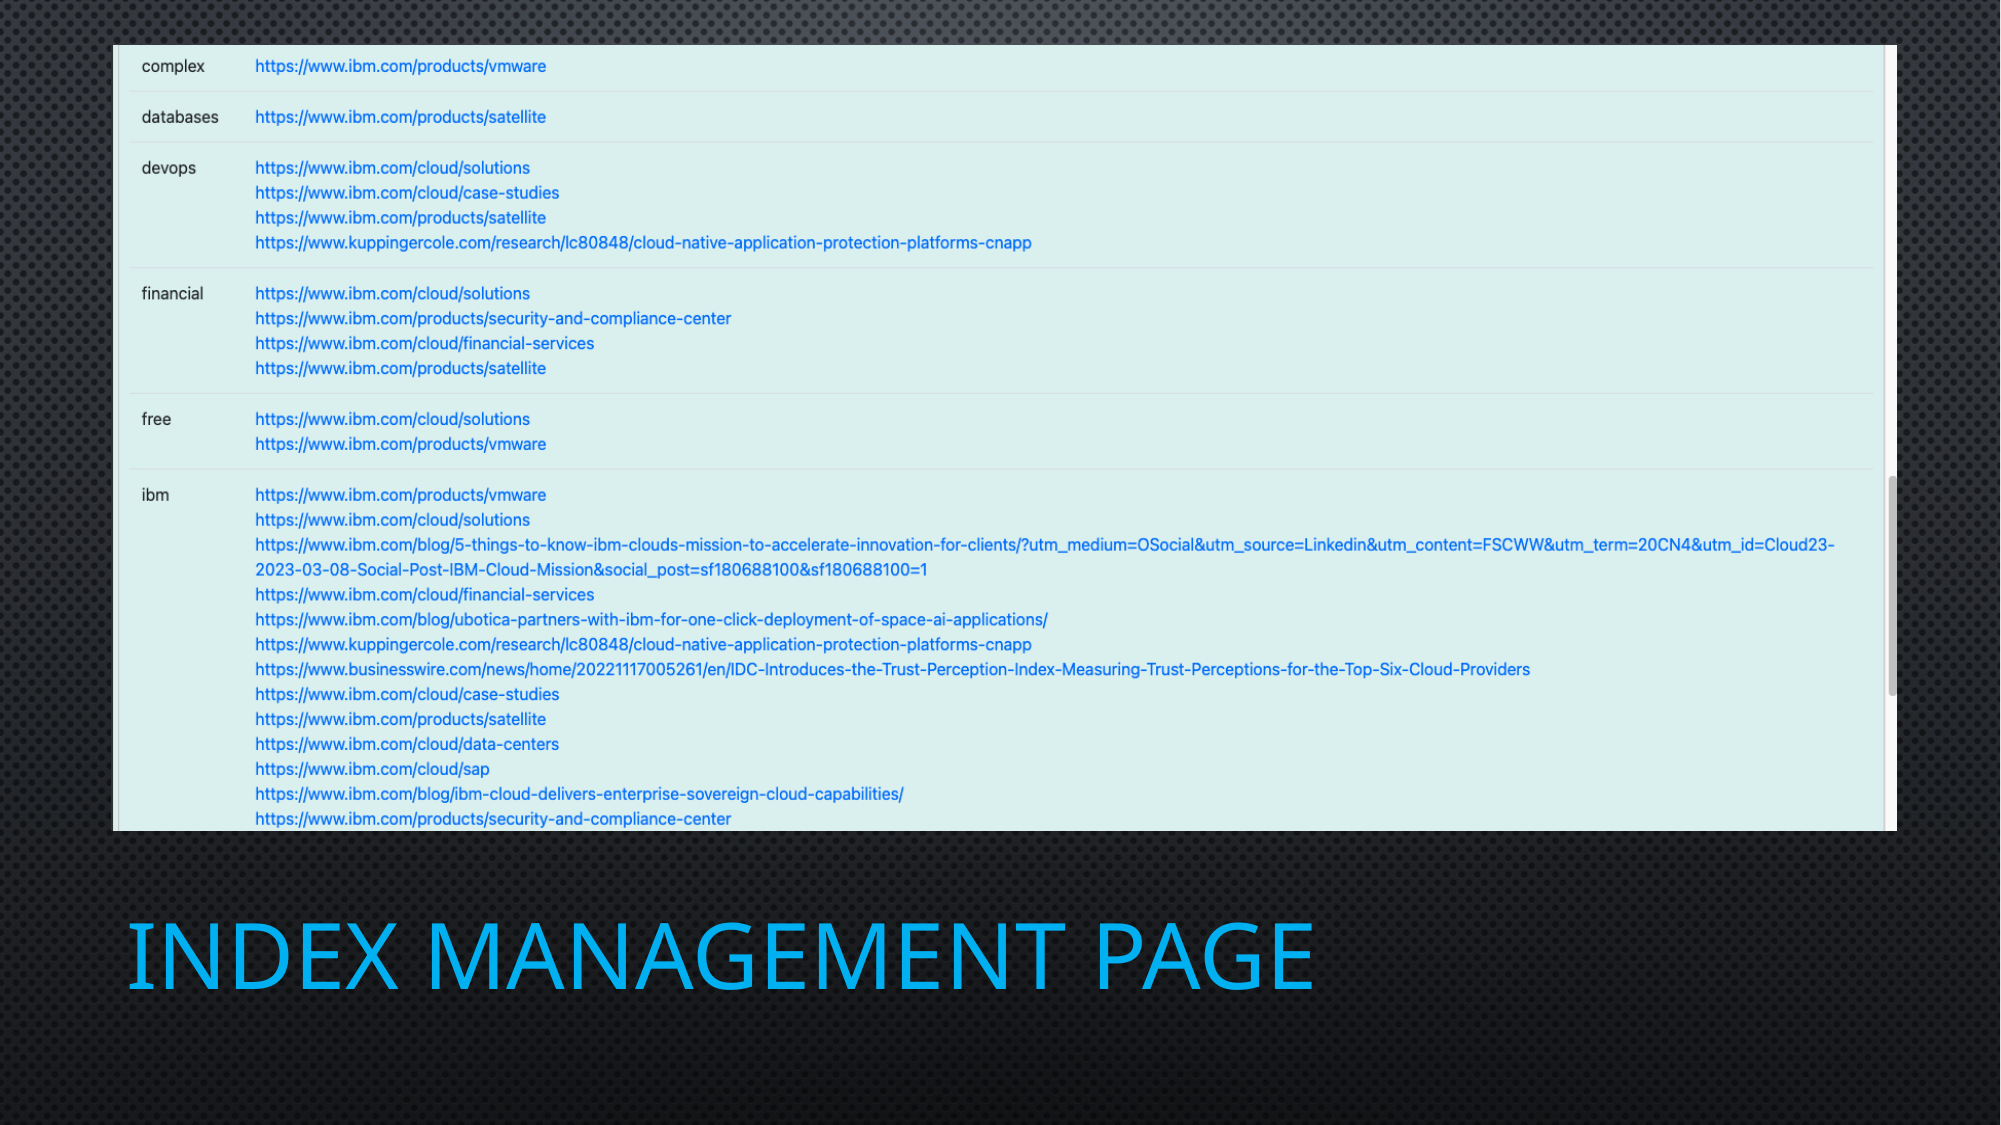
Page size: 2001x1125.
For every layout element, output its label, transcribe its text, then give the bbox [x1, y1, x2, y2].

title Index management page [111, 873, 1612, 1016]
picture [110, 45, 1897, 831]
